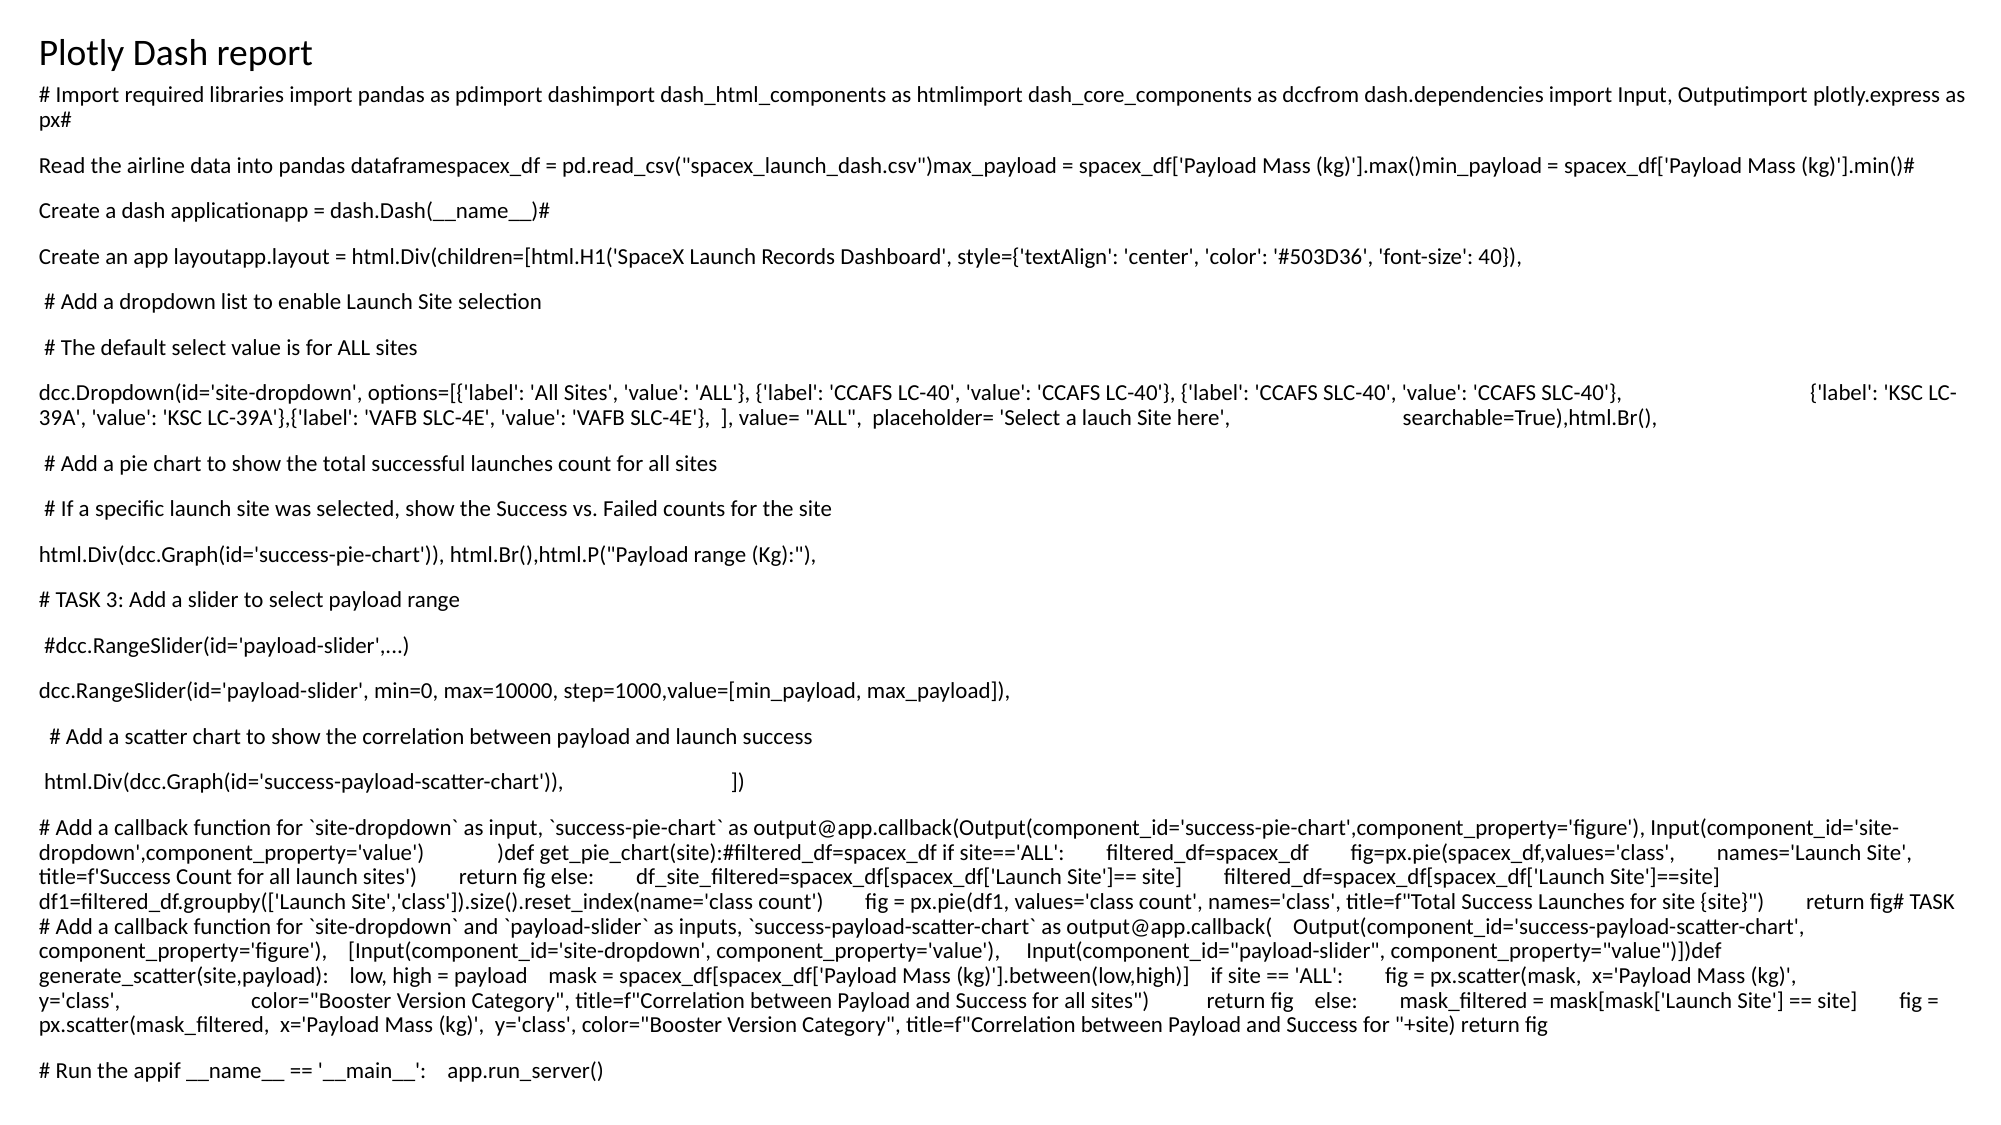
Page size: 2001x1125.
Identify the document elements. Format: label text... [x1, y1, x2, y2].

text_box Plotly Dash report [24, 20, 461, 81]
list # Import required libraries import pandas as pdimport dashimport dash_html_components as htmlimport dash_core_components as dccfrom dash.dependencies import Input, Outputimport plotly.express as px# Read the airline data into pandas dataframespacex_df = pd.read_csv("spacex_launch_dash.csv")max_payload = spacex_df['Payload Mass (kg)'].max()min_payload = spacex_df['Payload Mass (kg)'].min()# Create a dash applicationapp = dash.Dash(__name__)# Create an app layoutapp.layout = html.Div(children=[html.H1('SpaceX Launch Records Dashboard', style={'textAlign': 'center', 'color': '#503D36', 'font-size': 40}), # Add a dropdown list to enable Launch Site selection # The default select value is for ALL sites dcc.Dropdown(id='site-dropdown', options=[{'label': 'All Sites', 'value': 'ALL'}, {'label': 'CCAFS LC-40', 'value': 'CCAFS LC-40'}, {'label': 'CCAFS SLC-40', 'value': 'CCAFS SLC-40'}, {'label': 'KSC LC-39A', 'value': 'KSC LC-39A'},{'label': 'VAFB SLC-4E', 'value': 'VAFB SLC-4E'}, ], value= "ALL", placeholder= 'Select a lauch Site here', searchable=True),html.Br(), # Add a pie chart to show the total successful launches count for all sites # If a specific launch site was selected, show the Success vs. Failed counts for the site html.Div(dcc.Graph(id='success-pie-chart')), html.Br(),html.P("Payload range (Kg):"), # TASK 3: Add a slider to select payload range #dcc.RangeSlider(id='payload-slider',...) dcc.RangeSlider(id='payload-slider', min=0, max=10000, step=1000,value=[min_payload, max_payload]), # Add a scatter chart to show the correlation between payload and launch success html.Div(dcc.Graph(id='success-payload-scatter-chart')), ]) # Add a callback function for `site-dropdown` as input, `success-pie-chart` as output@app.callback(Output(component_id='success-pie-chart',component_property='figure'), Input(component_id='site-dropdown',component_property='value') )def get_pie_chart(site):#filtered_df=spacex_df if site=='ALL': filtered_df=spacex_df fig=px.pie(spacex_df,values='class', names='Launch Site', title=f'Success Count for all launch sites') return fig else: df_site_filtered=spacex_df[spacex_df['Launch Site']== site] filtered_df=spacex_df[spacex_df['Launch Site']==site] df1=filtered_df.groupby(['Launch Site','class']).size().reset_index(name='class count') fig = px.pie(df1, values='class count', names='class', title=f"Total Success Launches for site {site}") return fig# TASK # Add a callback function for `site-dropdown` and `payload-slider` as inputs, `success-payload-scatter-chart` as output@app.callback( Output(component_id='success-payload-scatter-chart', component_property='figure'), [Input(component_id='site-dropdown', component_property='value'), Input(component_id="payload-slider", component_property="value")])def generate_scatter(site,payload): low, high = payload mask = spacex_df[spacex_df['Payload Mass (kg)'].between(low,high)] if site == 'ALL': fig = px.scatter(mask, x='Payload Mass (kg)', y='class', color="Booster Version Category", title=f"Correlation between Payload and Success for all sites") return fig else: mask_filtered = mask[mask['Launch Site'] == site] fig = px.scatter(mask_filtered, x='Payload Mass (kg)', y='class', color="Booster Version Category", title=f"Correlation between Payload and Success for "+site) return fig # Run the appif __name__ == '__main__': app.run_server() [24, 75, 1987, 1125]
